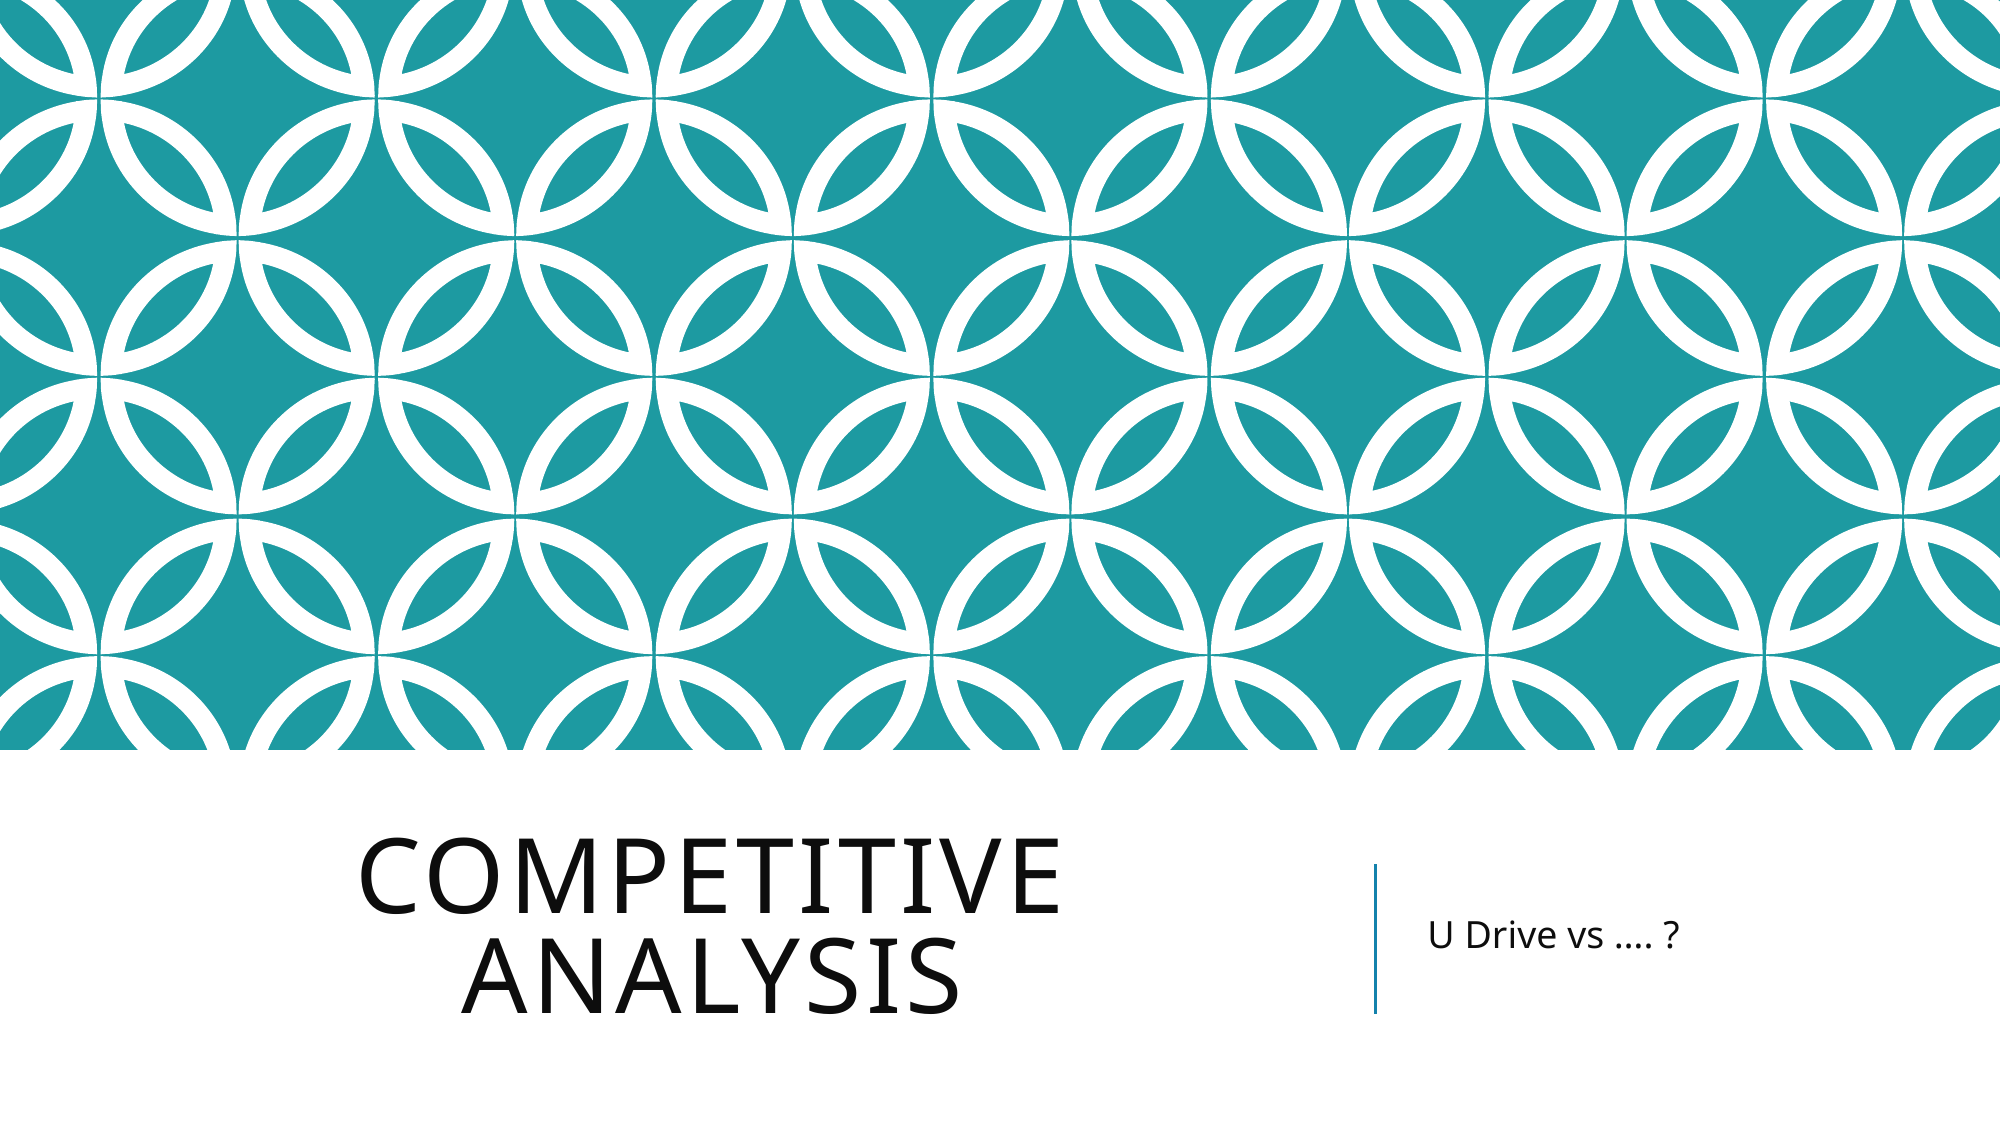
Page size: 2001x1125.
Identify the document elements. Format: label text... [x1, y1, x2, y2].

title Competitive analysis [75, 813, 1350, 1054]
list U Drive vs …. ? [1412, 813, 1938, 1054]
